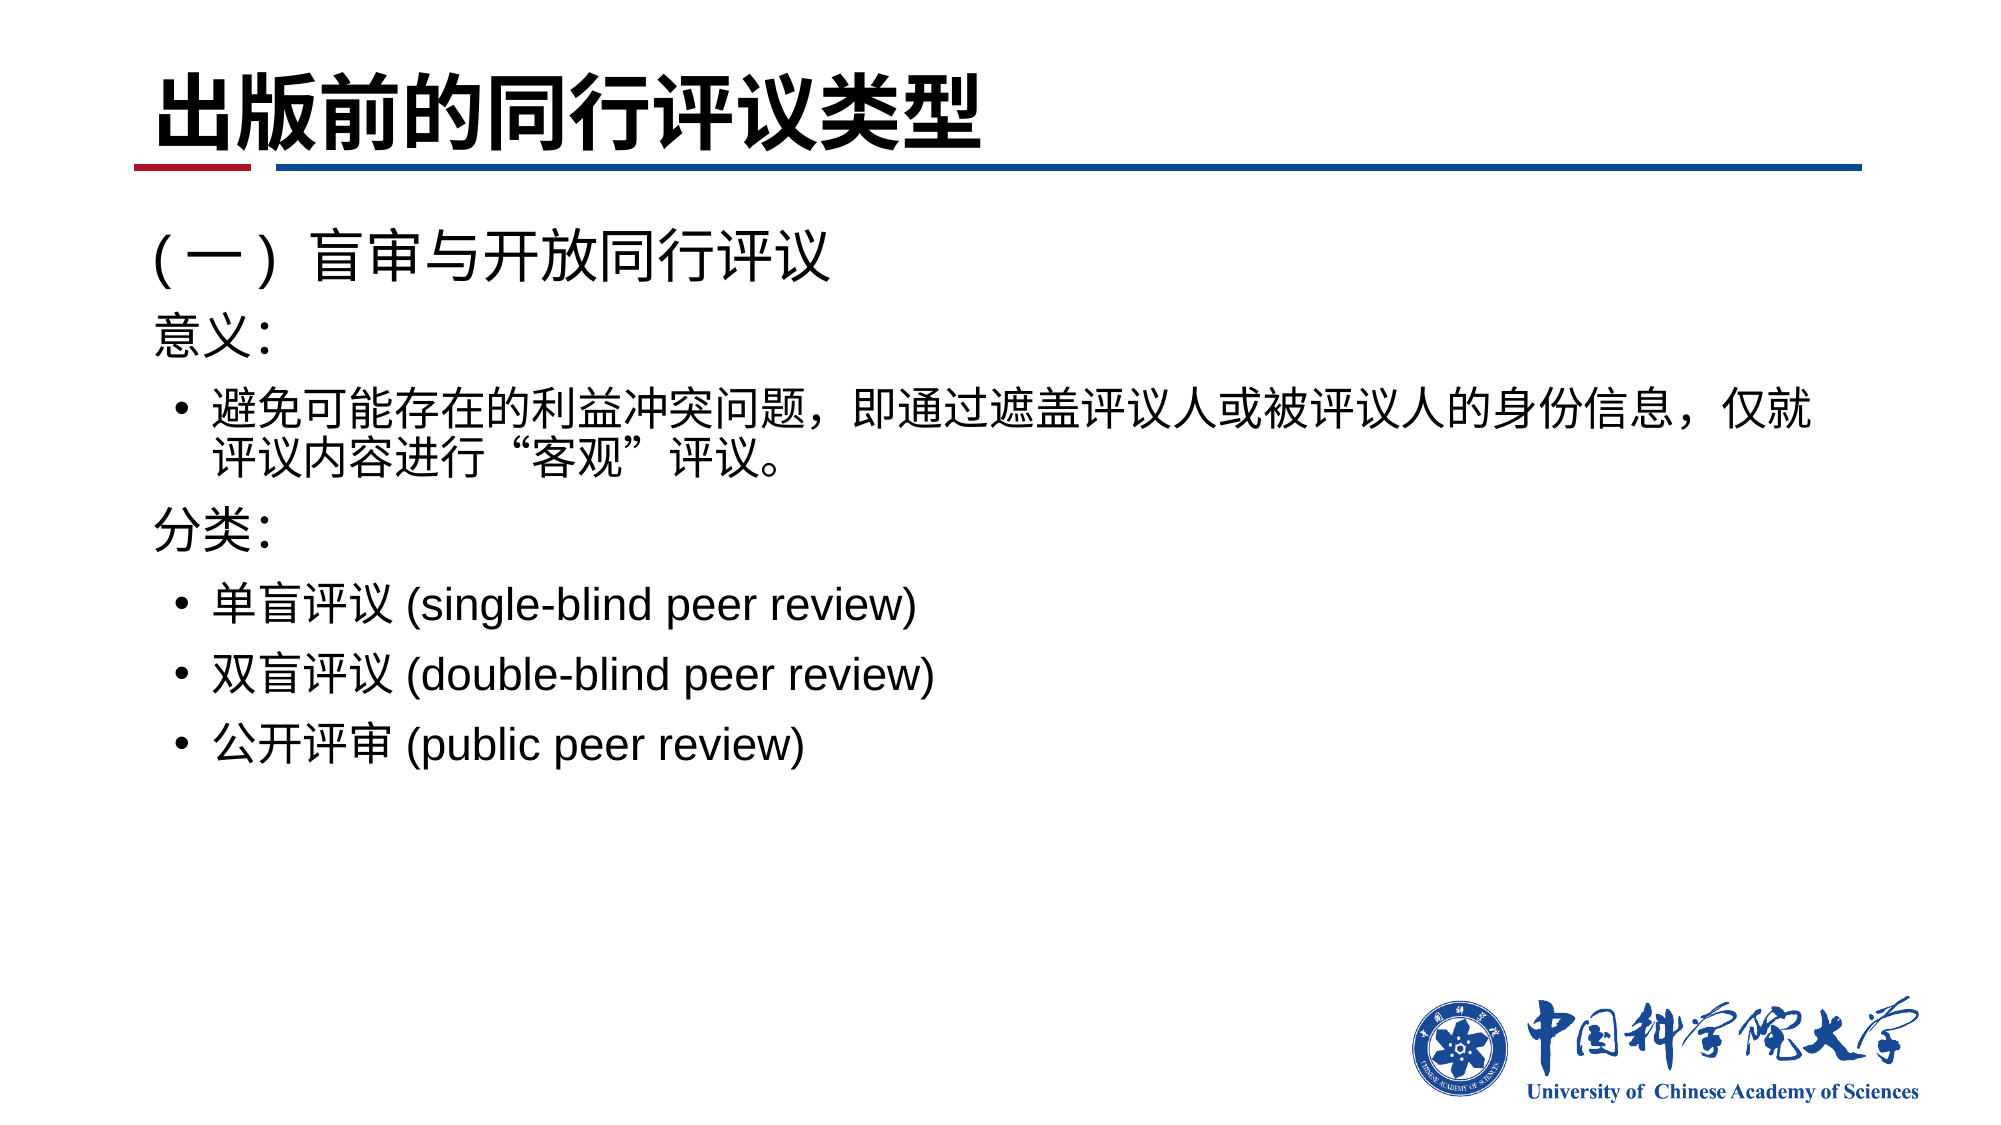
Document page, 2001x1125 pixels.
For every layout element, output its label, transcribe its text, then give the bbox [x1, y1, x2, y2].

list (一) 盲审与开放同行评议 意义： 避免可能存在的利益冲突问题，即通过遮盖评议人或被评议人的身份信息，仅就评议内容进行“客观”评议。 分类： 单盲评议(single-blind peer review) 双盲评议(double-blind peer review) 公开评审(public peer review) [137, 219, 1863, 1051]
picture [1412, 996, 1919, 1103]
title 出版前的同行评议类型 [137, 0, 1863, 168]
